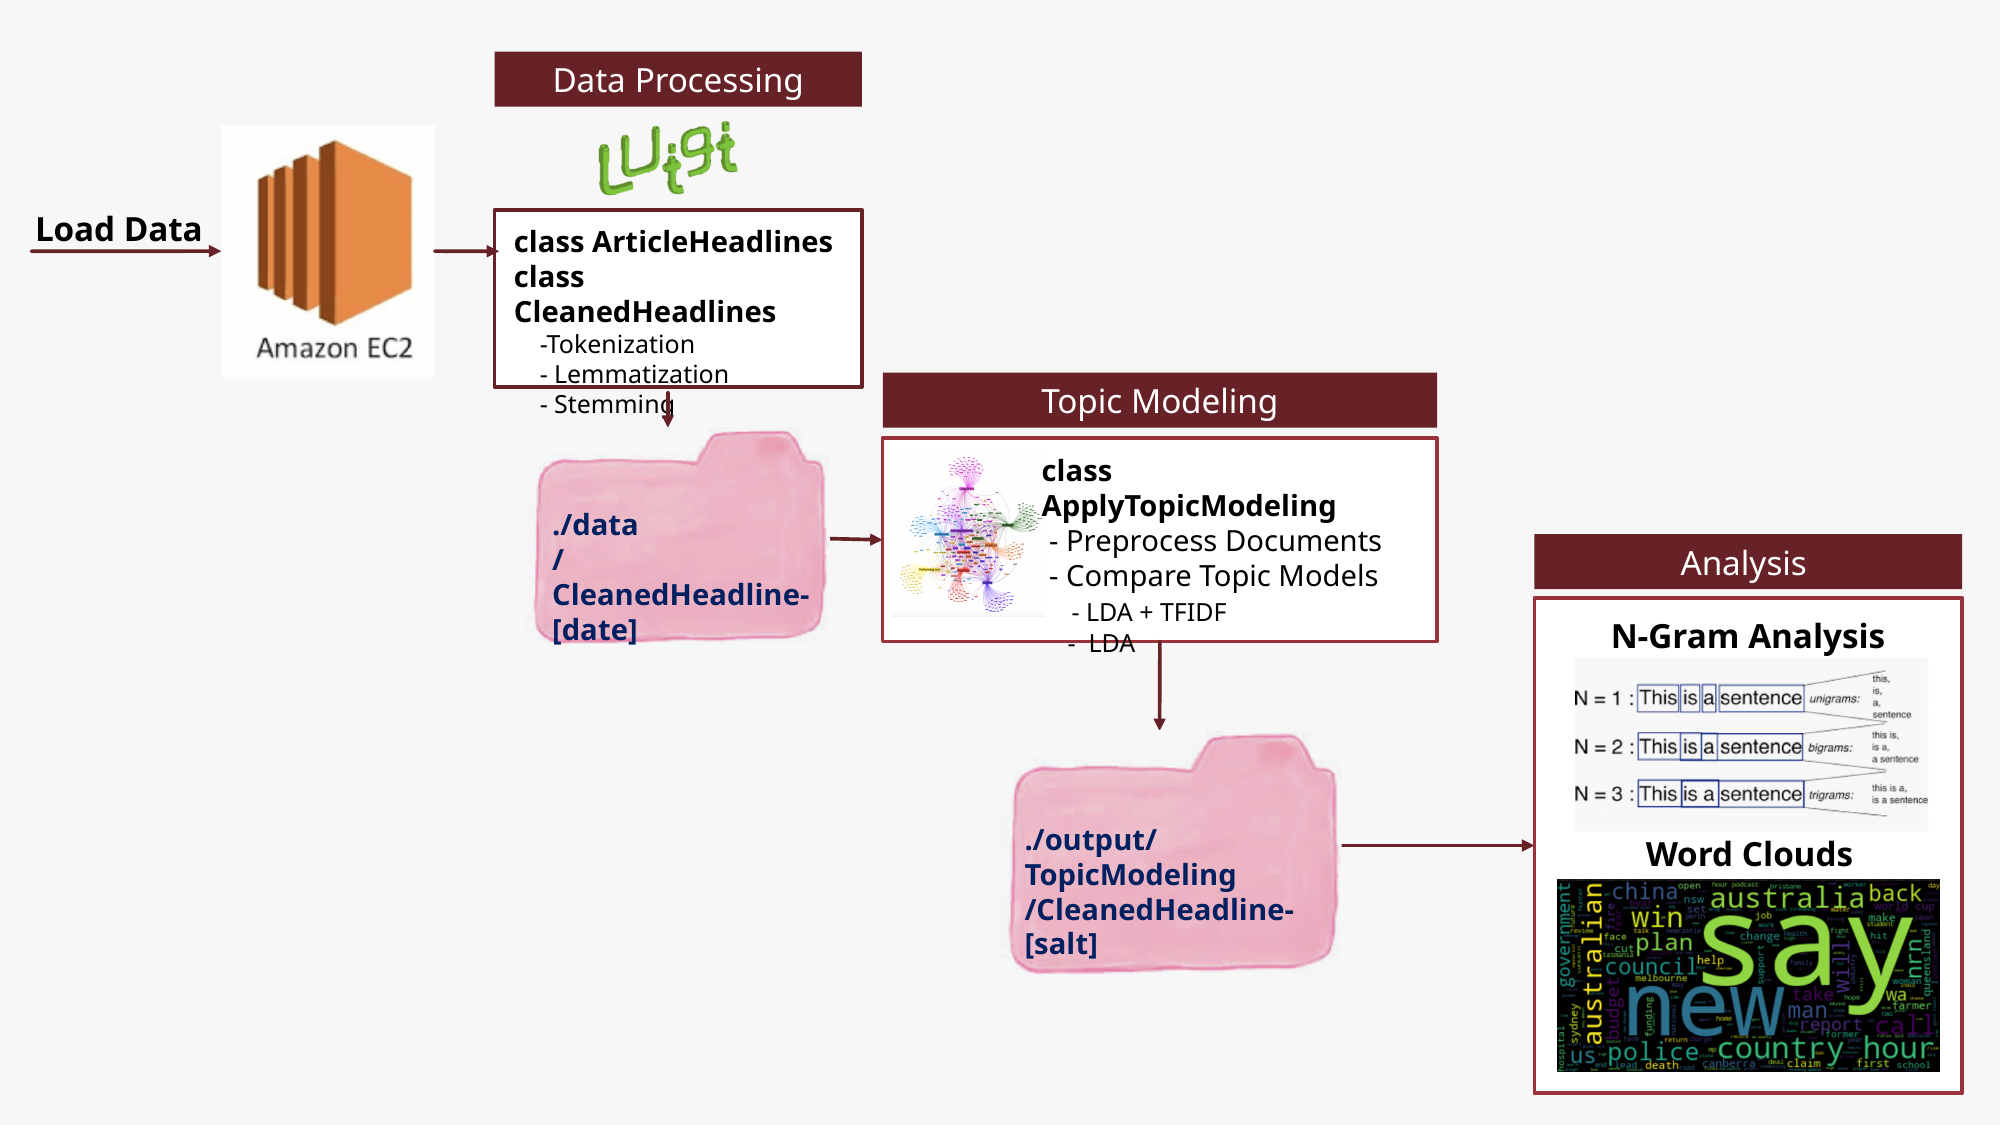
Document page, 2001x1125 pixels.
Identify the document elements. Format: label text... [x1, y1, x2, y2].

picture [976, 730, 1343, 981]
text_box N-Gram Analysis [1557, 607, 1940, 663]
text_box class ApplyTopicModeling - Preprocess Documents - Compare Topic Models - LDA + TFIDF - LDA [1026, 444, 1430, 665]
picture [1556, 879, 1940, 1073]
text_box class ArticleHeadlines class CleanedHeadlines -Tokenization - Lemmatization - Stemming [499, 216, 862, 426]
picture [220, 125, 436, 377]
picture [1574, 657, 1933, 834]
text_box [0, 0, 2000, 1125]
text_box Analysis [1533, 532, 1964, 591]
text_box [836, 537, 884, 541]
text_box Load Data [12, 200, 214, 256]
picture [891, 451, 1046, 617]
picture [505, 427, 831, 650]
text_box Word Clouds [1575, 843, 1924, 877]
text_box Data Processing [493, 50, 864, 109]
text_box [1533, 596, 1964, 1095]
text_box [493, 208, 864, 389]
text_box Topic Modeling [881, 371, 1439, 429]
text_box [881, 436, 1439, 643]
picture [591, 115, 744, 200]
